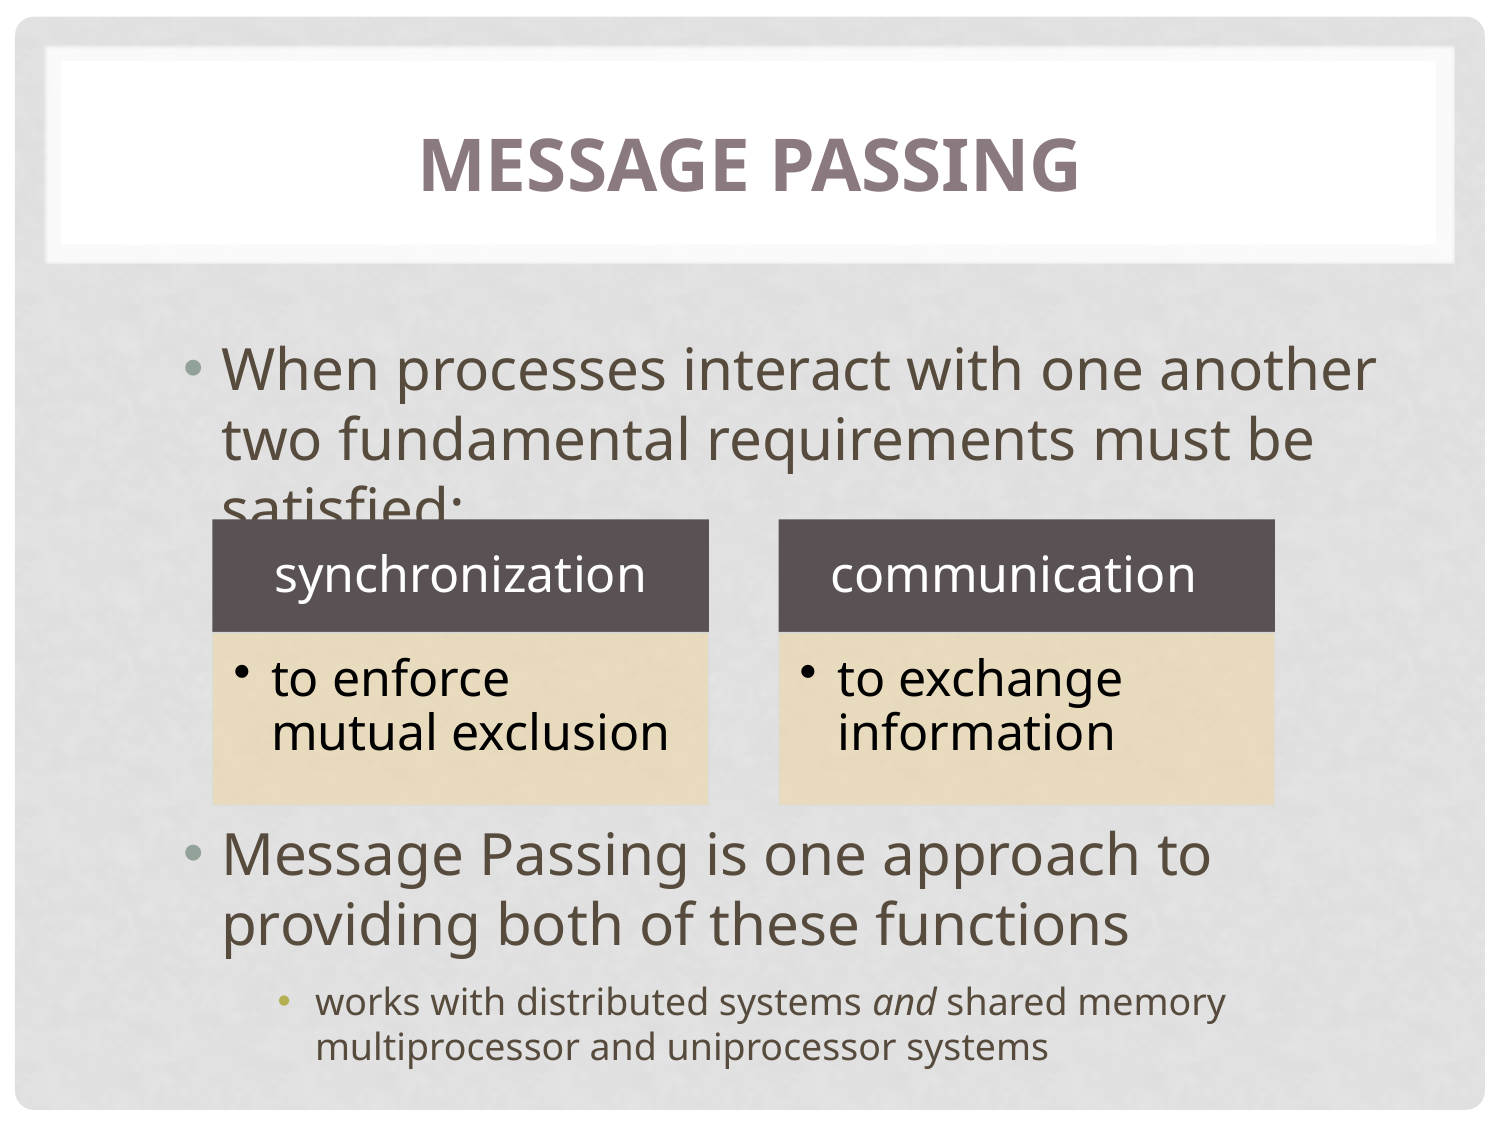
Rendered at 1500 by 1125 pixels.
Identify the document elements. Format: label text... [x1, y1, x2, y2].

title Message Passing [108, 74, 1392, 250]
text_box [212, 499, 1276, 826]
list When processes interact with one another two fundamental requirements must be satisfied: Message Passing is one approach to providing both of these functions works with distributed systems and shared memory multiprocessor and uniprocessor systems [150, 324, 1500, 1125]
